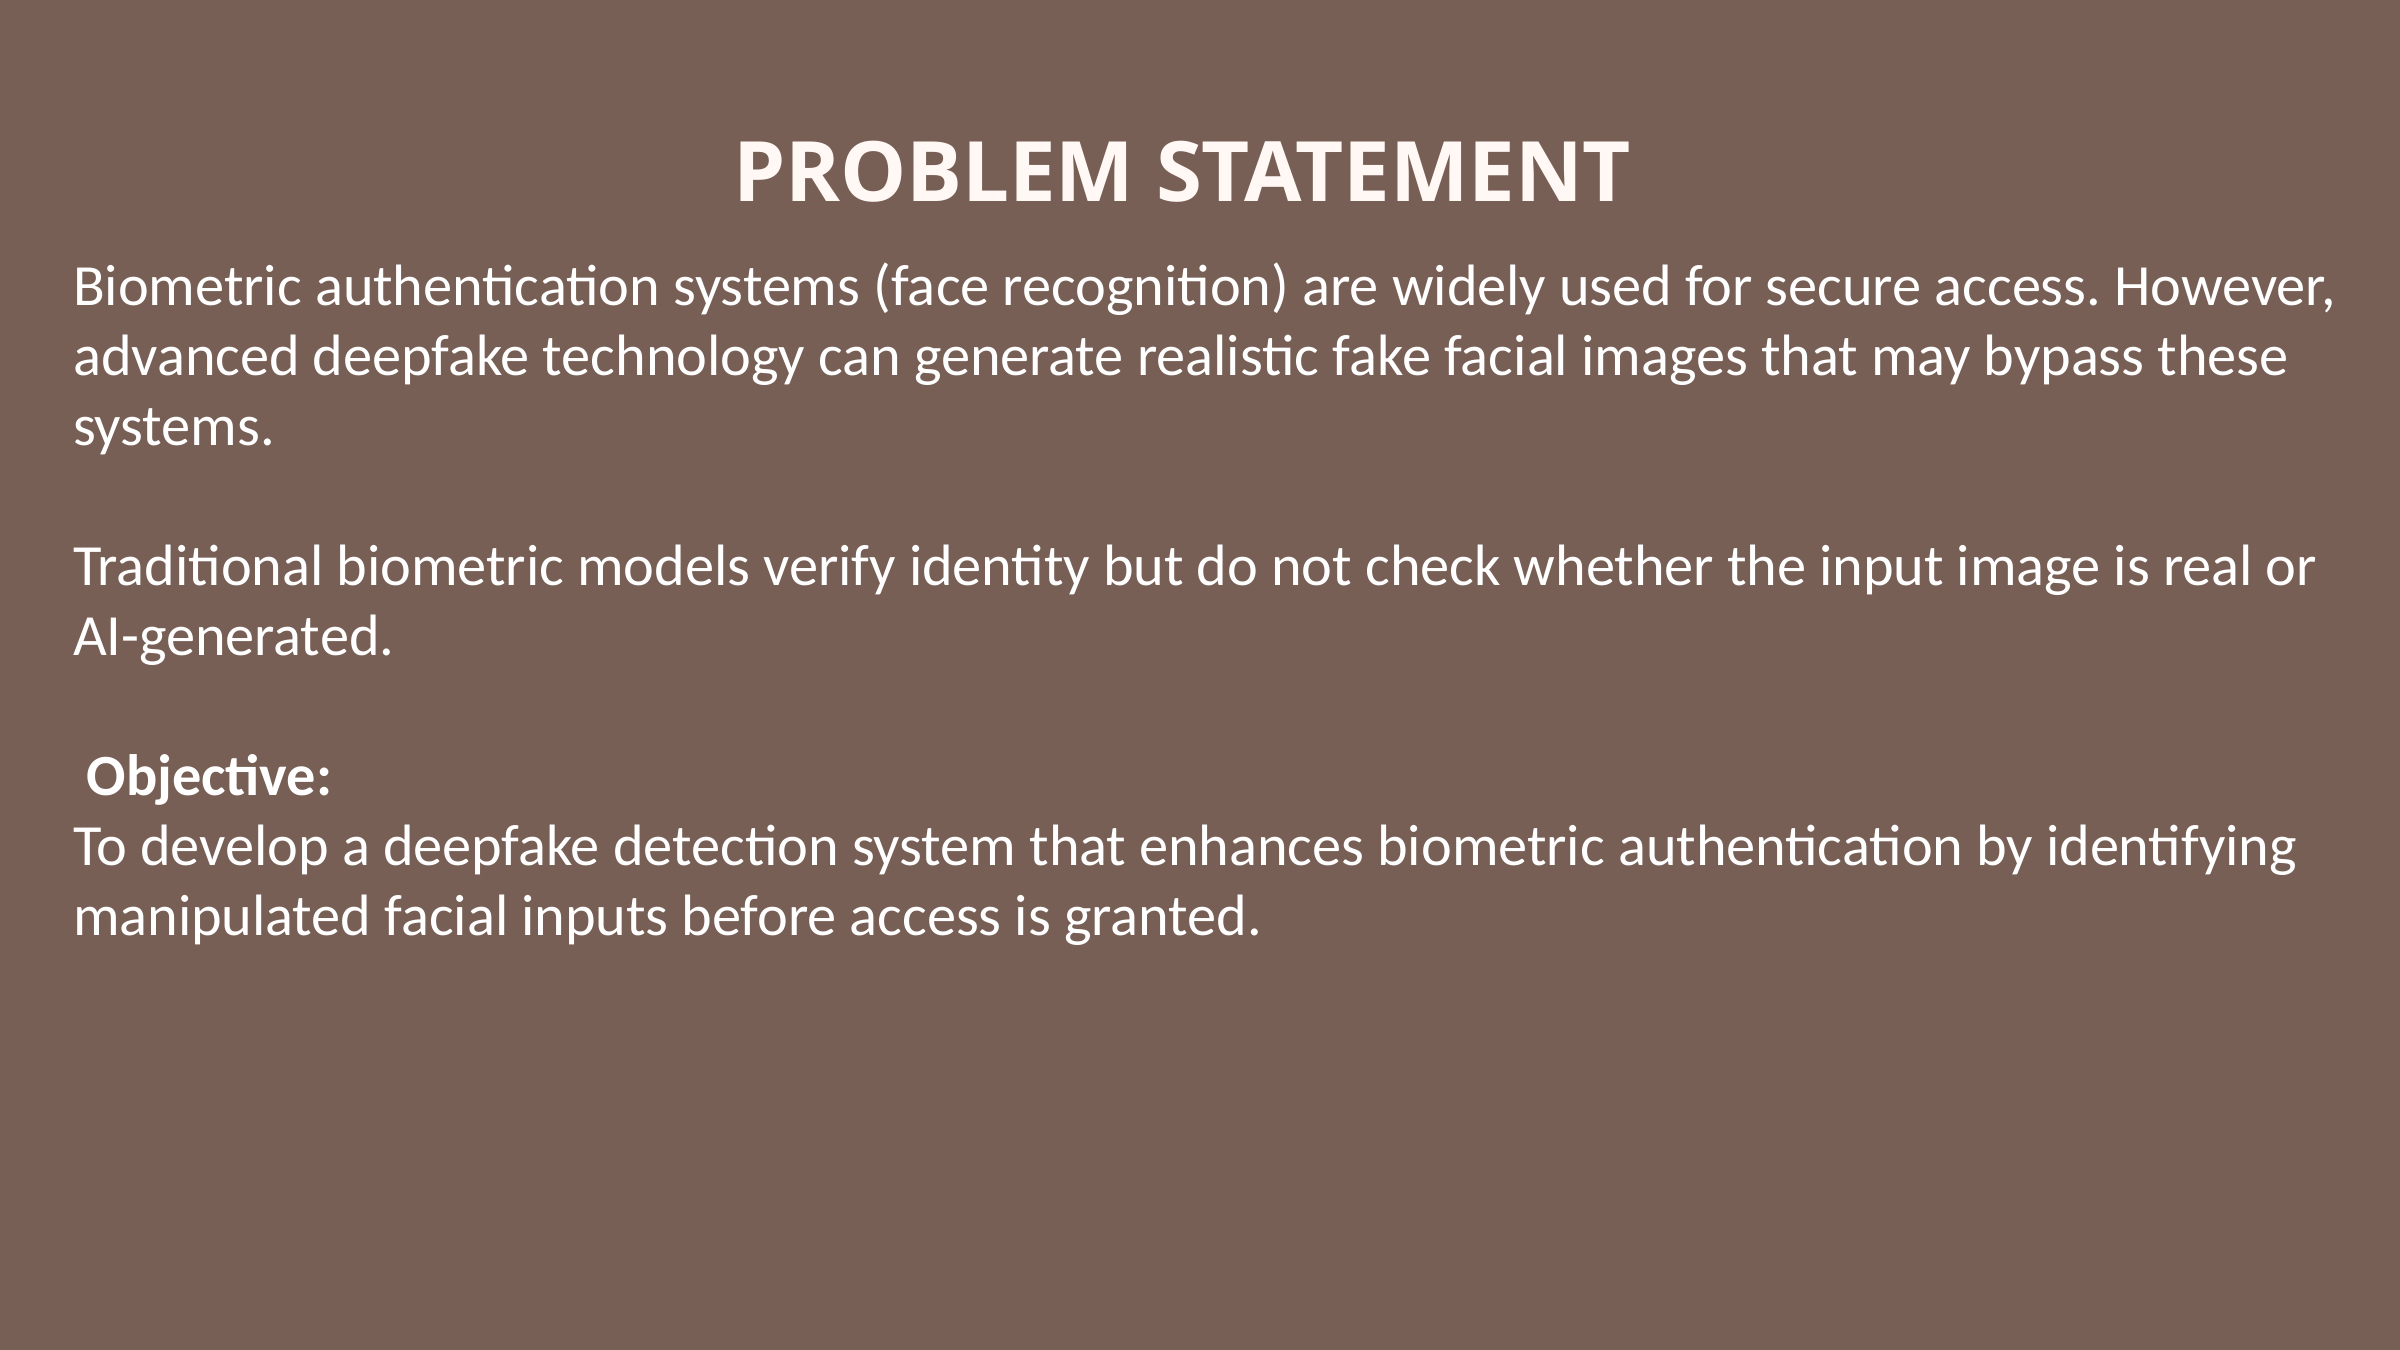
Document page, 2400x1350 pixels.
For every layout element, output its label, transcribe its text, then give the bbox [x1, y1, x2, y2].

text_box PROBLEM STATEMENT [80, 113, 2152, 219]
text_box Biometric authentication systems (face recognition) are widely used for secure access. However, advanced deepfake technology can generate realistic fake facial images that may bypass these systems. Traditional biometric models verify identity but do not check whether the input image is real or AI-generated. Objective: To develop a deepfake detection system that enhances biometric authentication by identifying manipulated facial inputs before access is granted. [58, 239, 2400, 955]
